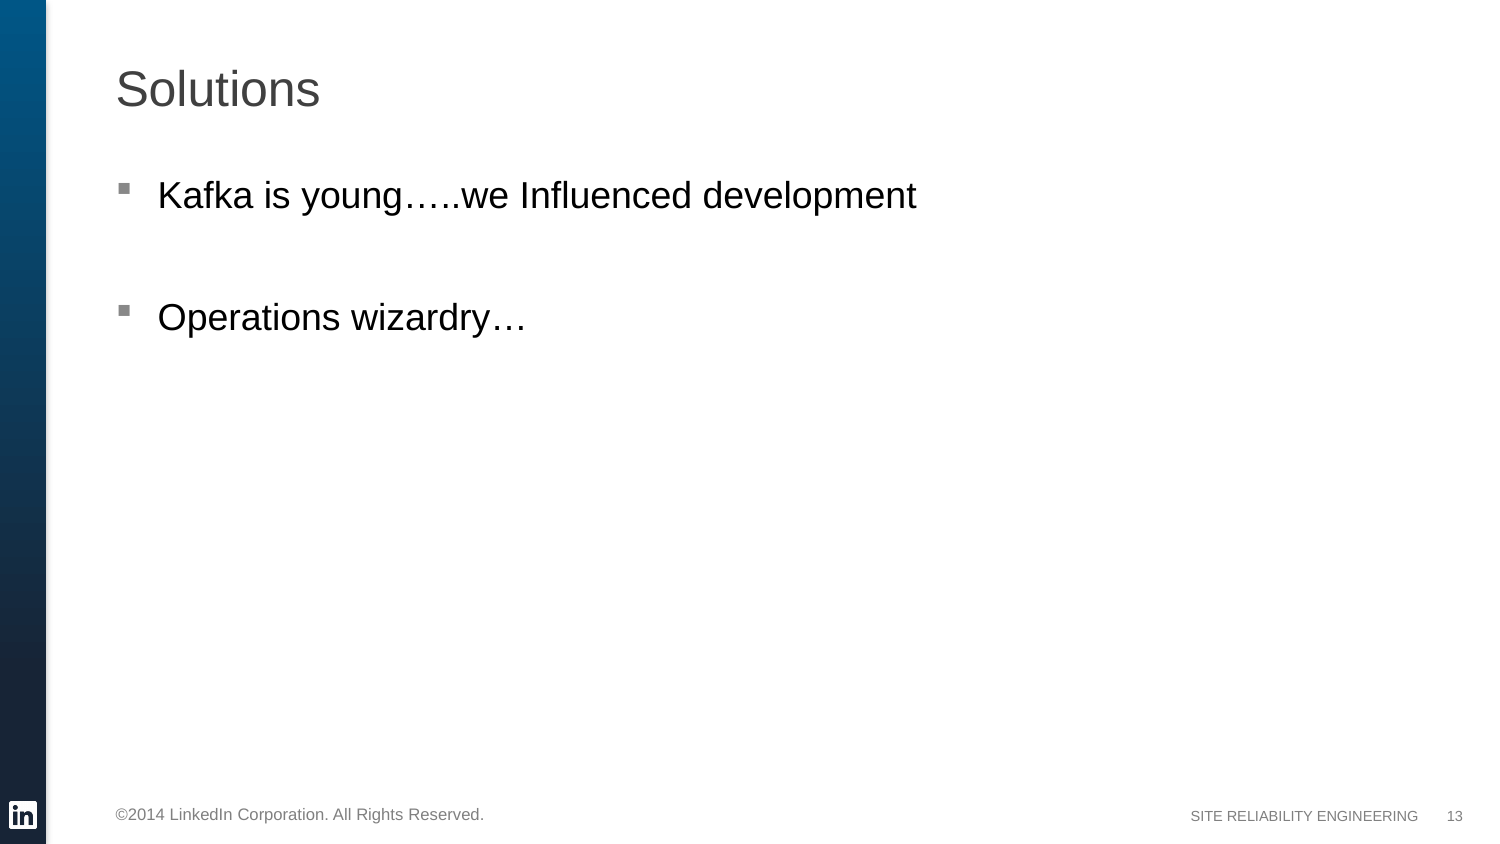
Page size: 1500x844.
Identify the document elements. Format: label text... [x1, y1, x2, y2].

list Kafka is young…..we Influenced development Operations wizardry… [115, 163, 1423, 749]
picture [9, 801, 37, 829]
title Solutions [115, 24, 1422, 149]
slide_number 13 [1112, 801, 1463, 830]
